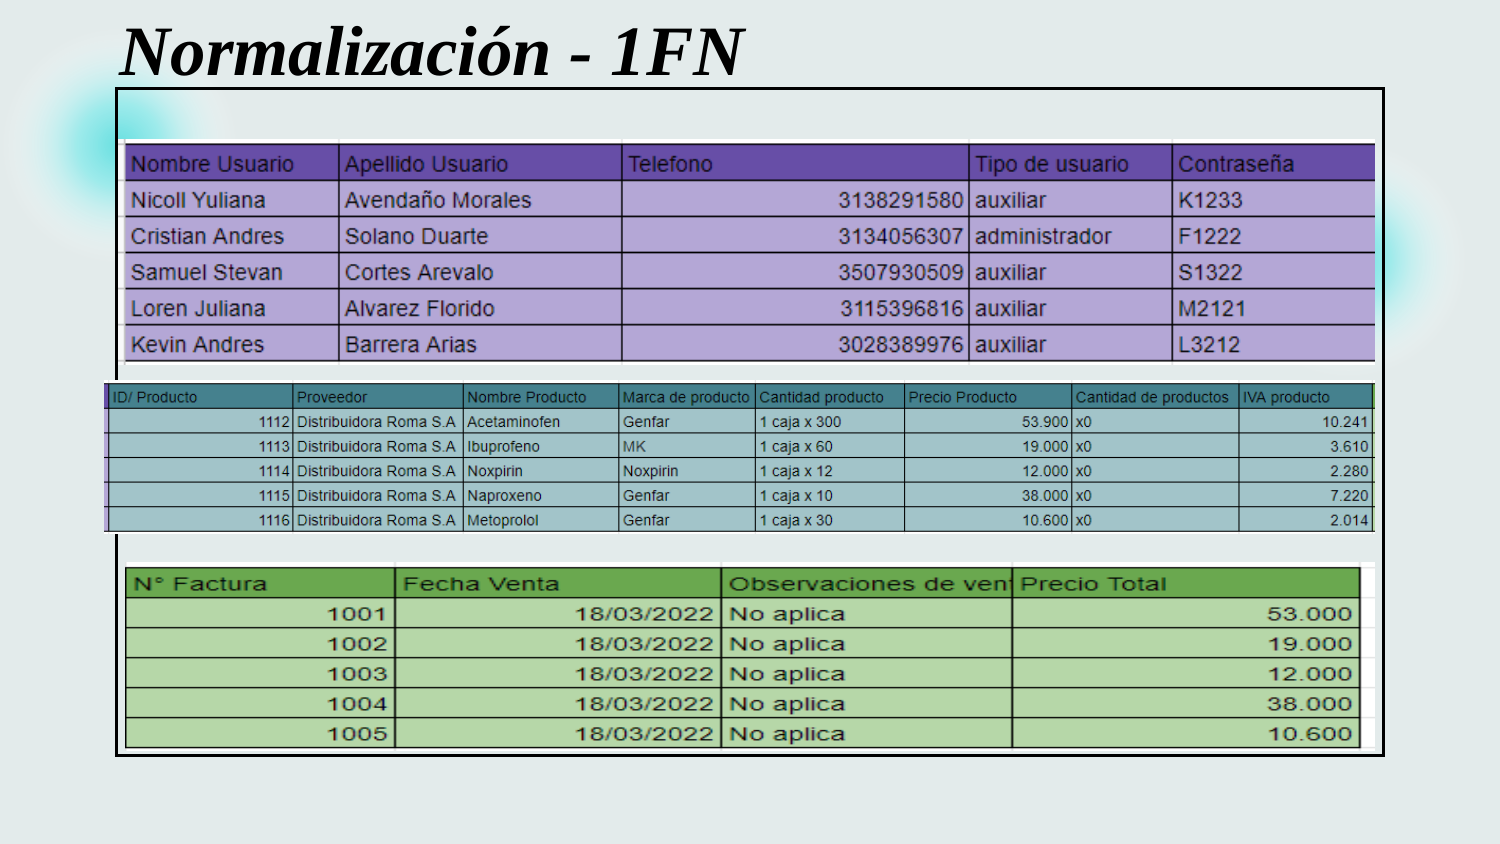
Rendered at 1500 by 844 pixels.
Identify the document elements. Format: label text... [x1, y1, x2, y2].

title Normalización - 1FN [104, 0, 1203, 110]
picture [118, 138, 1376, 365]
picture [124, 562, 1375, 751]
picture [104, 380, 1376, 534]
